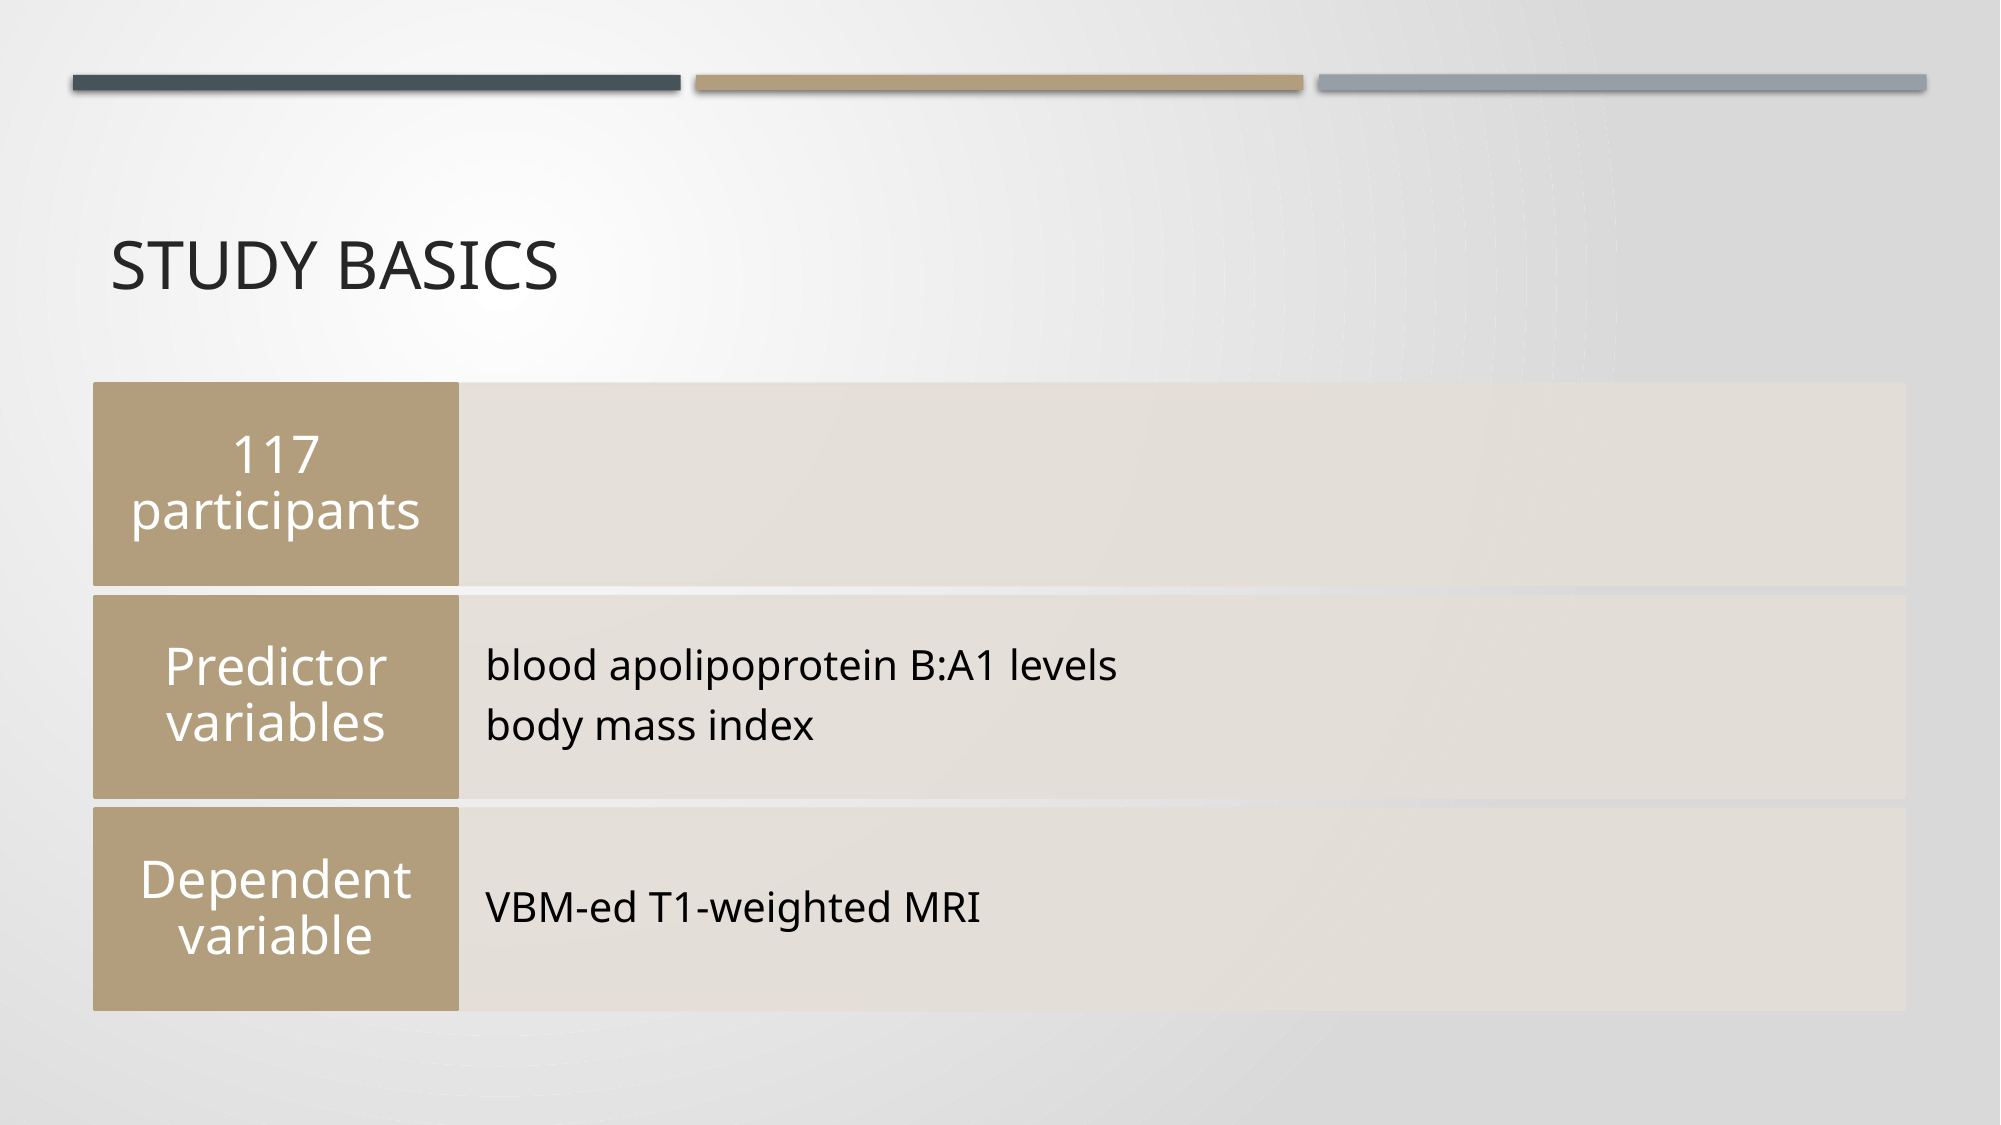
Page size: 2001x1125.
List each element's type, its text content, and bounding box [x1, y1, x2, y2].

title Study basics [95, 115, 1905, 311]
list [94, 383, 1906, 1011]
